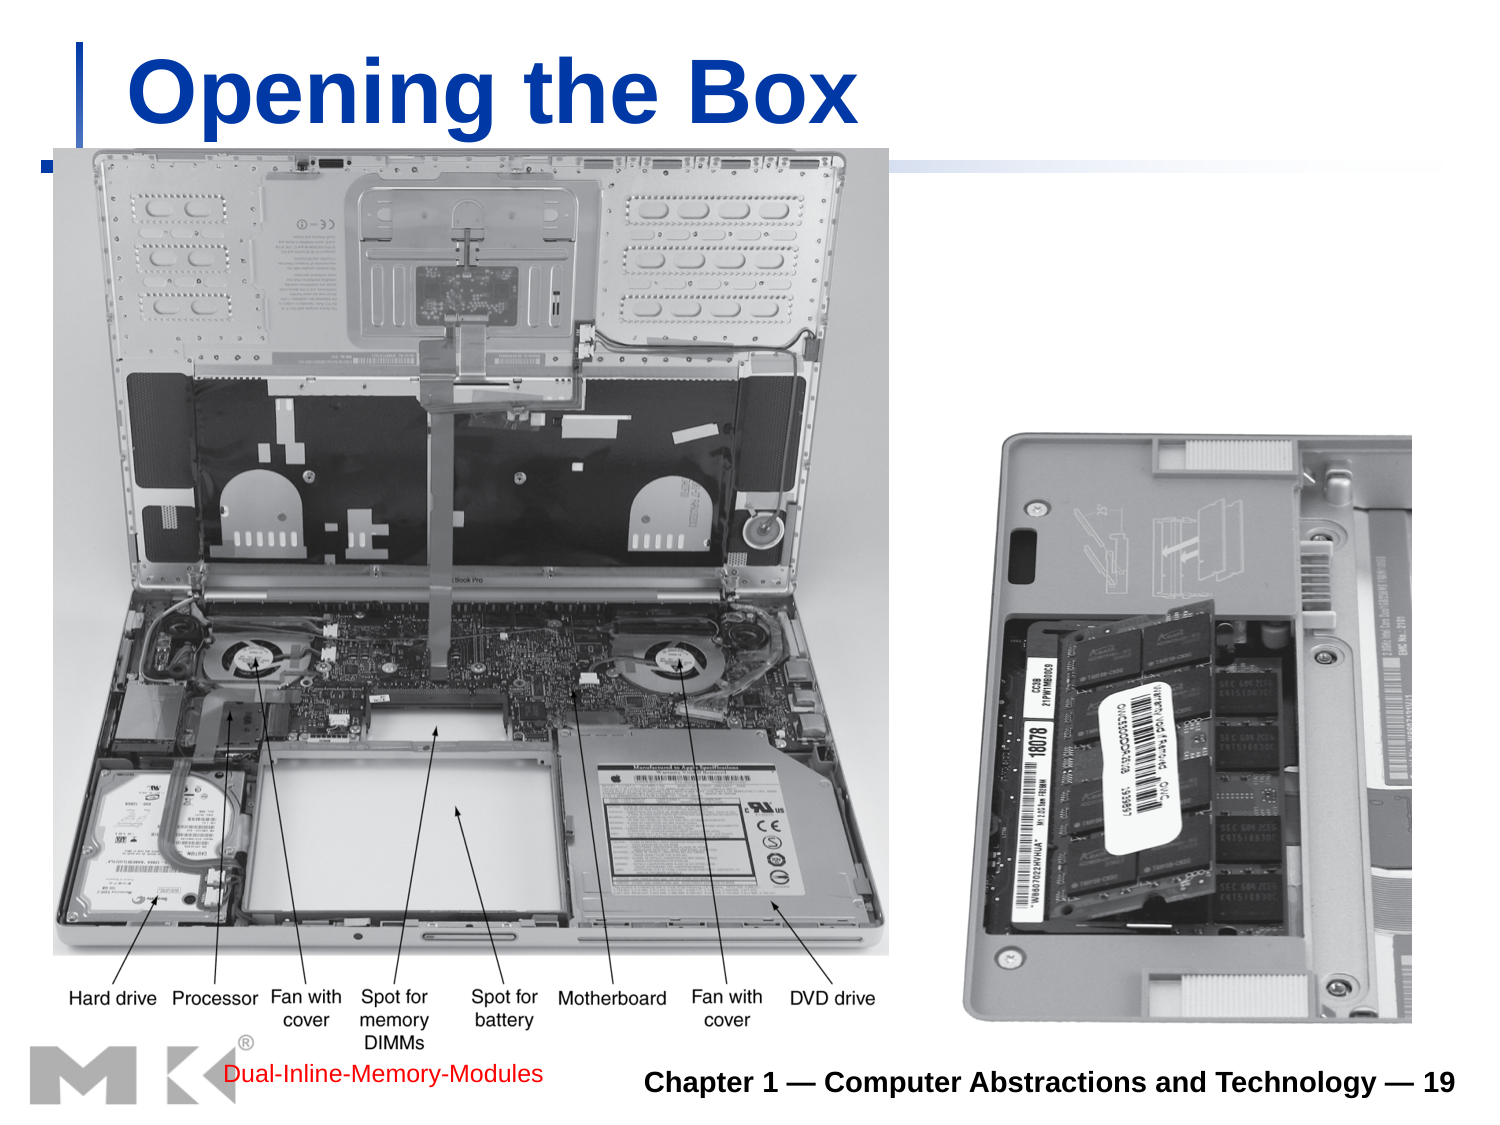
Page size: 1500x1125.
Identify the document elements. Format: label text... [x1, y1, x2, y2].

picture [962, 432, 1412, 1028]
text_box Opening the Box [112, 23, 1467, 149]
text_box Dual-Inline-Memory-Modules [208, 1063, 878, 1096]
picture [29, 148, 890, 1105]
text_box Chapter 1 — Computer Abstractions and Technology — <number> [277, 1046, 1471, 1106]
